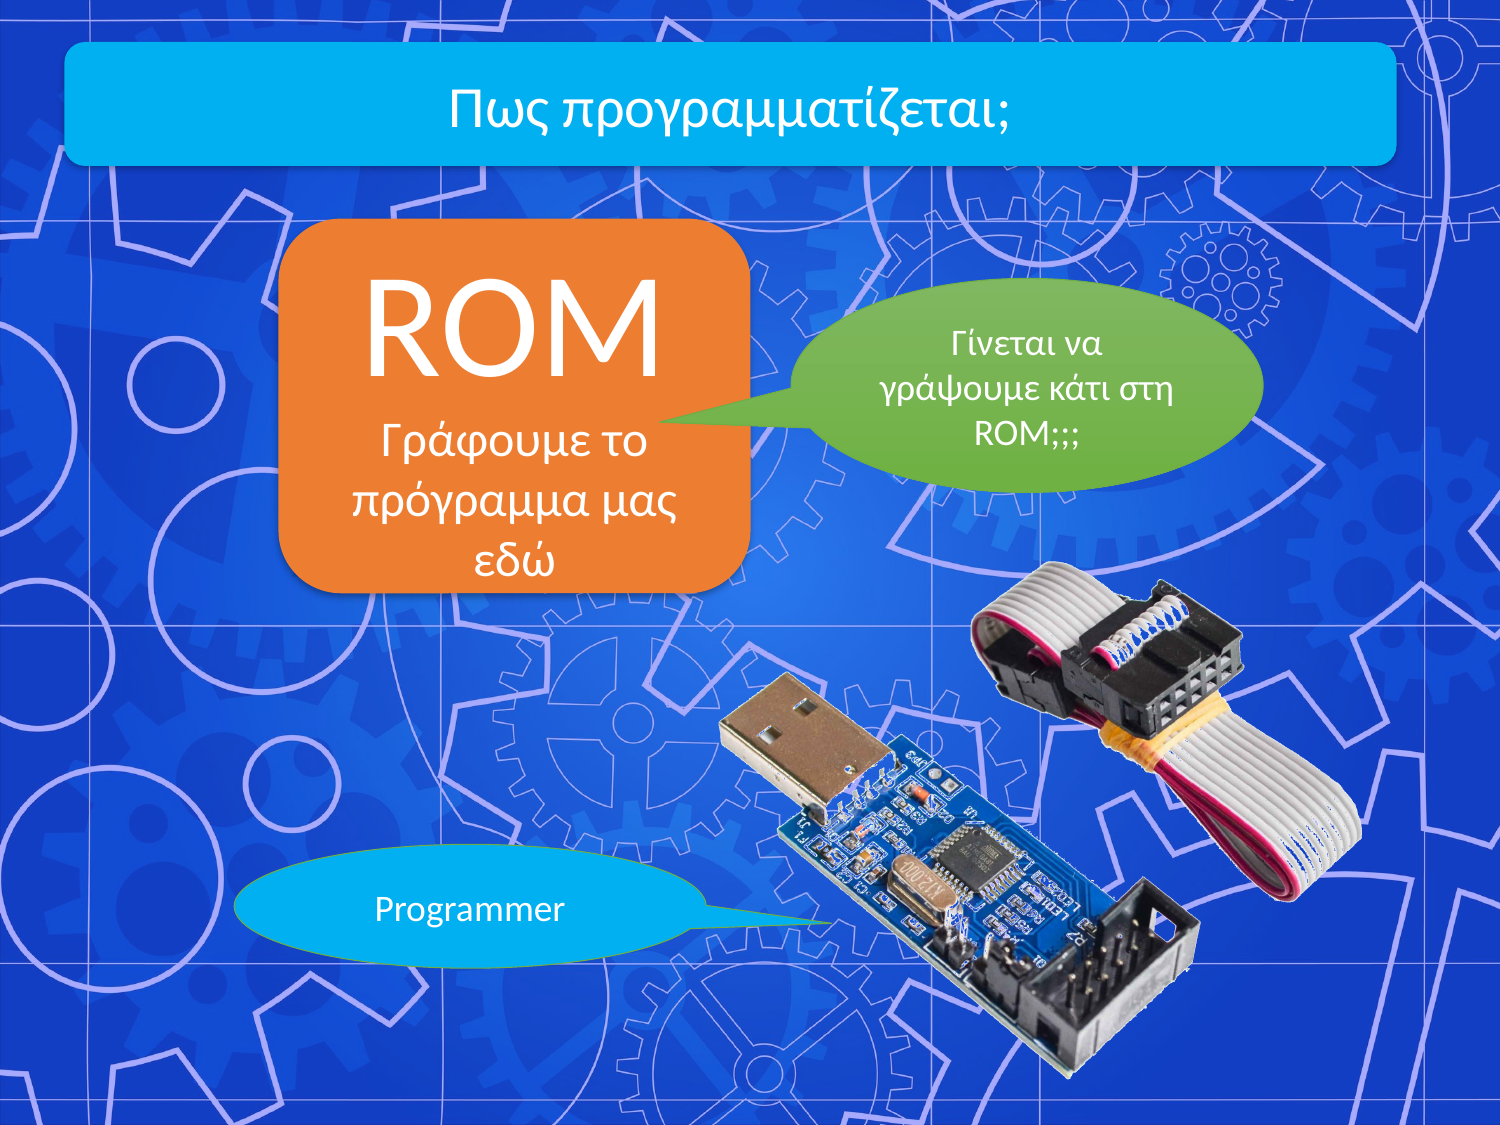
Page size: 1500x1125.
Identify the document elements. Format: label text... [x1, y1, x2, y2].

text_box Πως προγραμματίζεται; [63, 40, 1398, 167]
picture [0, 0, 1500, 1125]
text_box ROM Γράφουμε το πρόγραμμα μας εδώ [277, 217, 752, 595]
text_box Programmer [233, 843, 706, 969]
text_box Γίνεται να γράψουμε κάτι στη ROM;;; [659, 277, 1264, 493]
